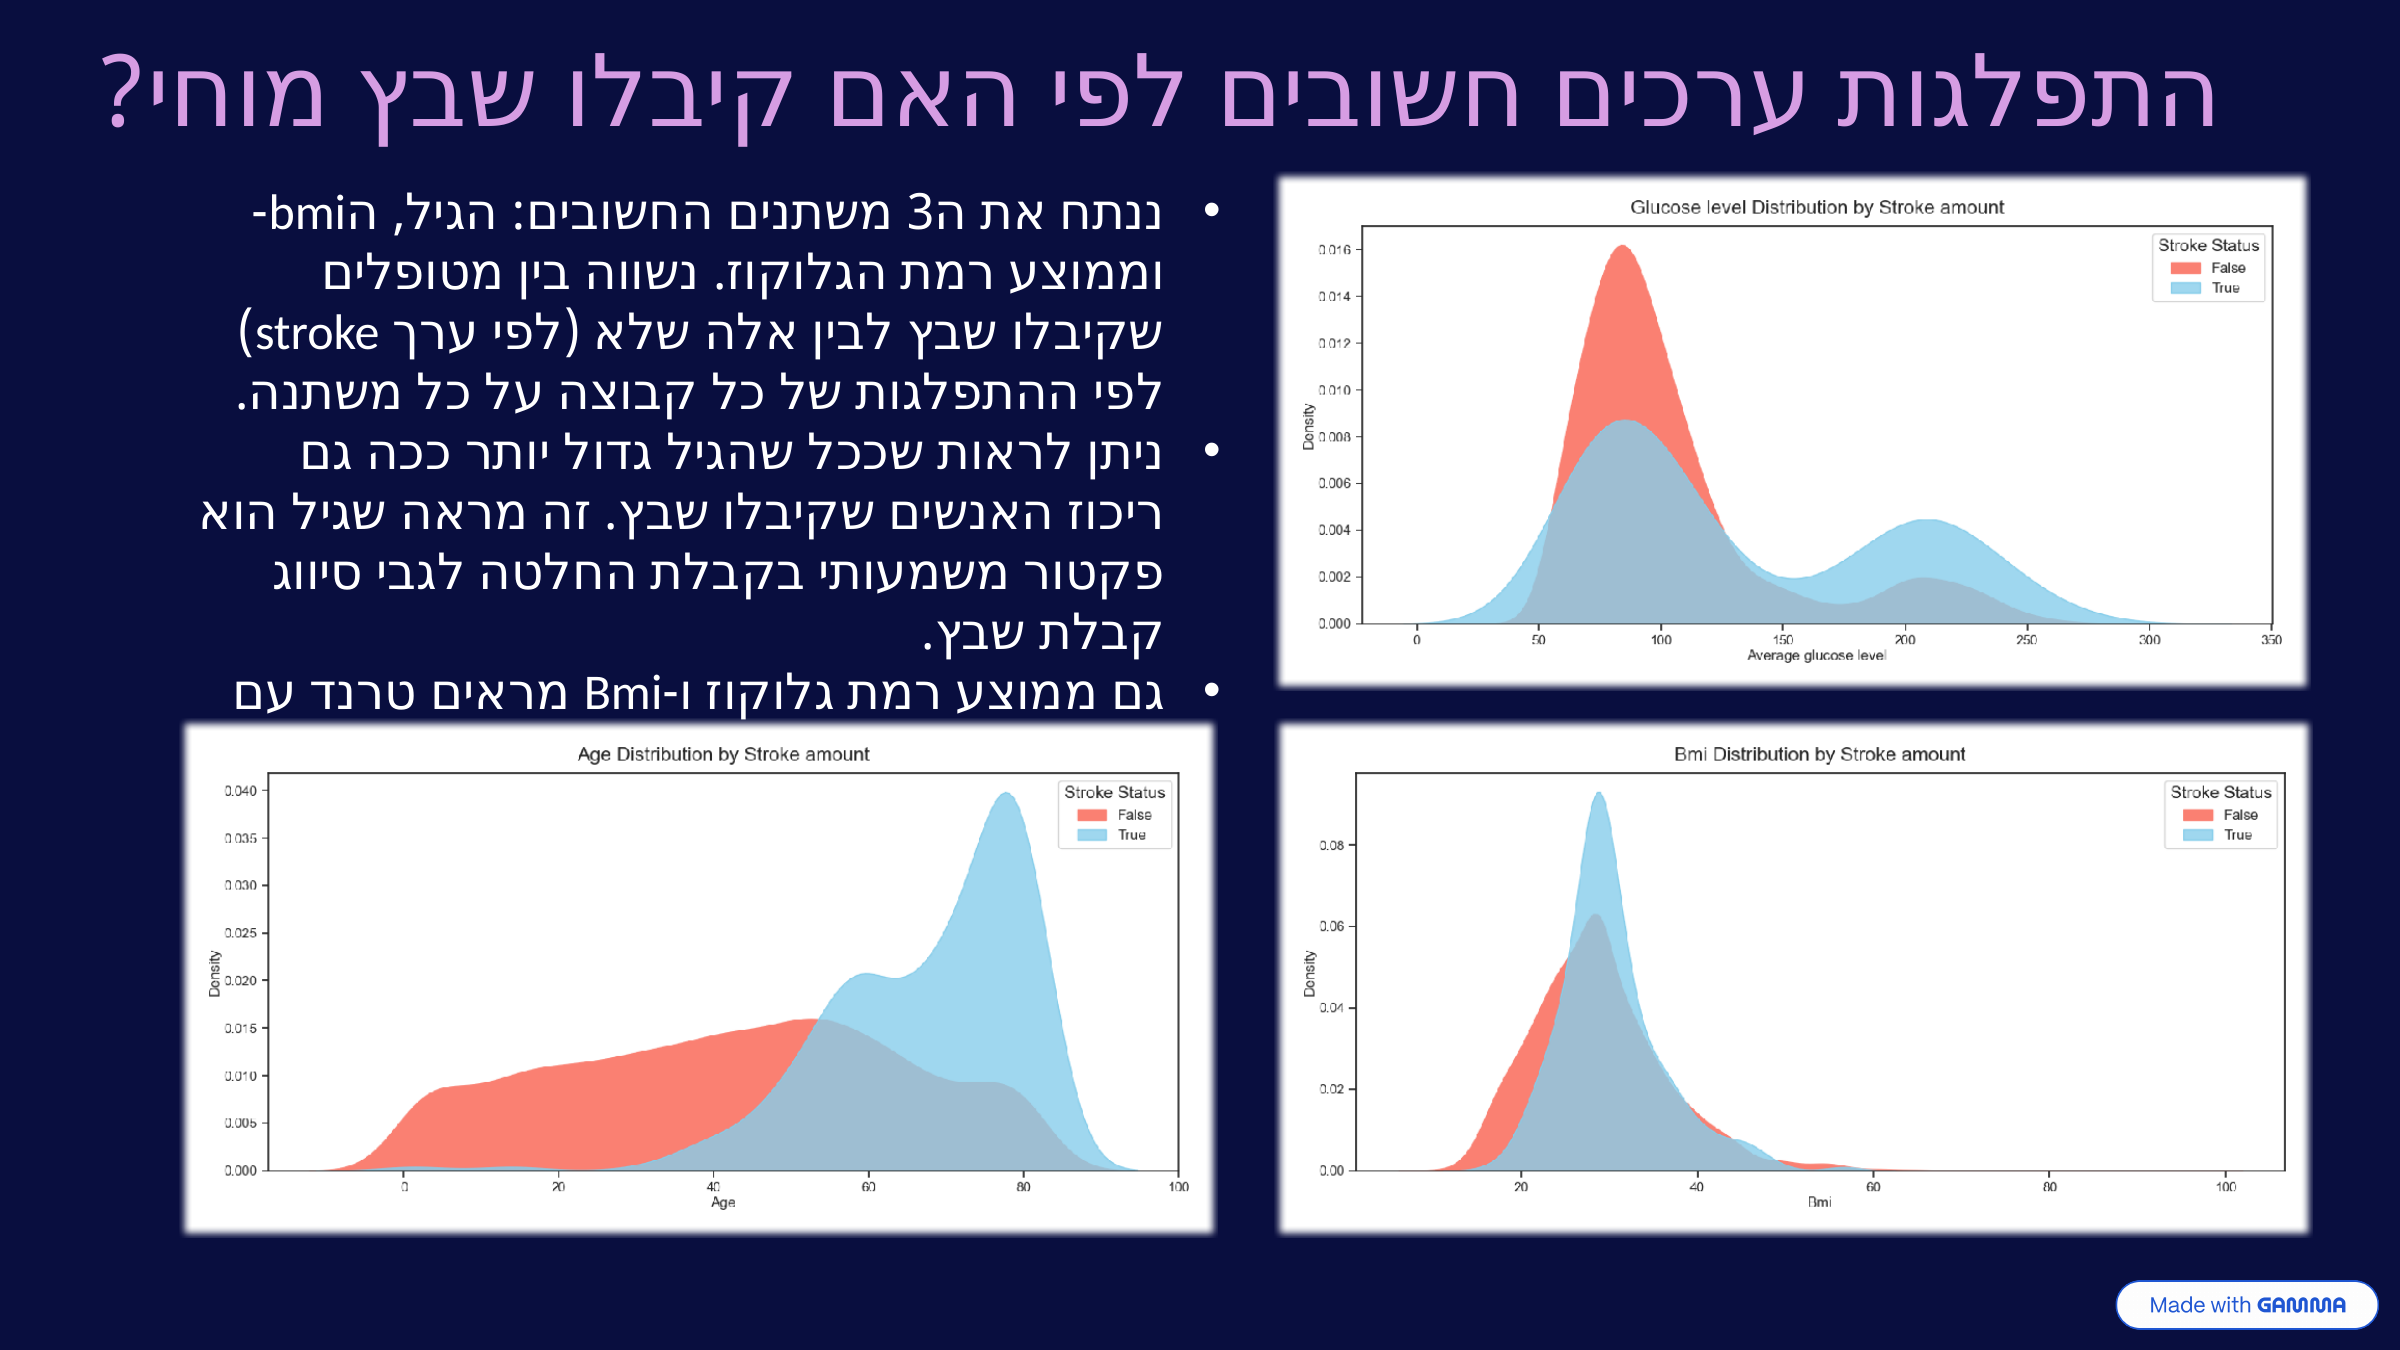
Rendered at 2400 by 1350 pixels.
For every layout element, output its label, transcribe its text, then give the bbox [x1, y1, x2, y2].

picture [1274, 718, 2313, 1238]
picture [2106, 1271, 2389, 1339]
picture [1273, 171, 2311, 691]
text_box התפלגות ערכים חשובים לפי האם קיבלו שבץ מוחי? [1200, 89, 2225, 206]
text_box ננתח את ה3 משתנים החשובים: הגיל, הbmi- וממוצע רמת הגלוקוז. נשווה בין מטופלים שקיבלו שבץ לבין אלה שלא (לפי ערך stroke) לפי ההתפלגות של כל קבוצה על כל משתנה. ניתן לראות שככל שהגיל גדול יותר ככה גם ריכוז האנשים שקיבלו שבץ. זה מראה שגיל הוא פקטור משמעותי בקבלת החלטה לגבי סיווג קבלת שבץ. גם ממוצע רמת גלוקוז ו-Bmi מראים טרנד עם קבוצת מקבלי שבץ. [175, 171, 1236, 787]
picture [179, 718, 1218, 1238]
